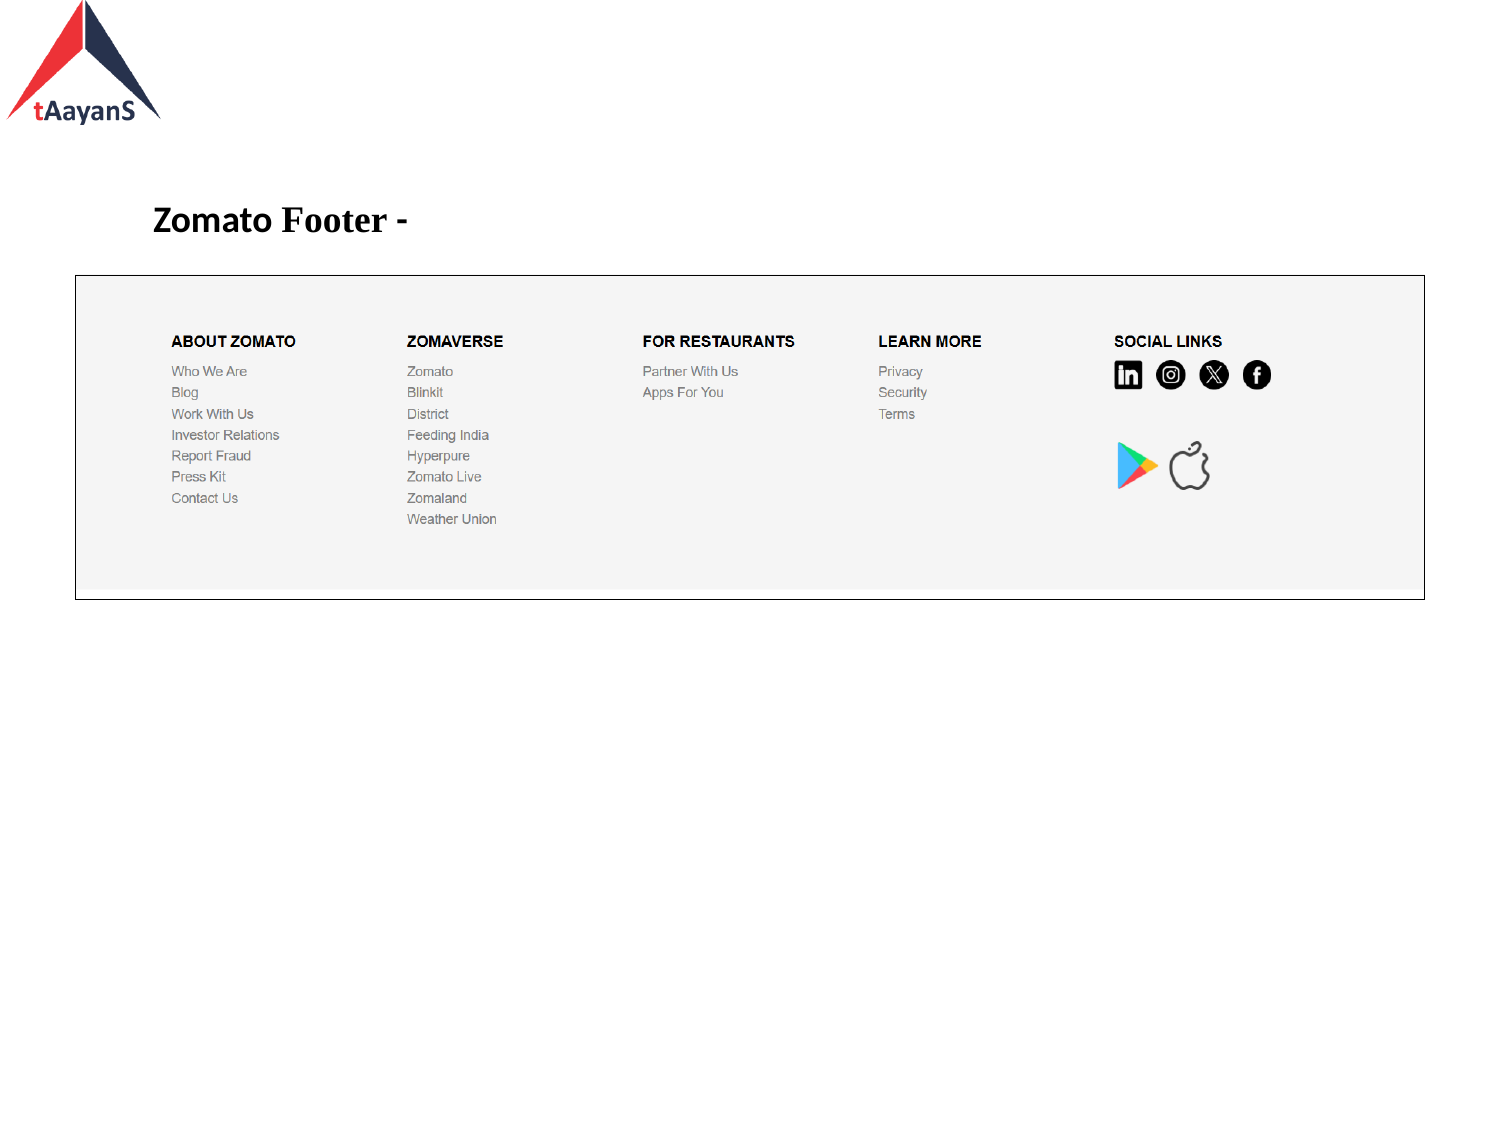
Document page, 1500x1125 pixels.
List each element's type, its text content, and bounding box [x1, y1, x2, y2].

picture [6, 0, 161, 126]
text_box Zomato Footer - [138, 187, 423, 248]
picture [75, 274, 1425, 601]
